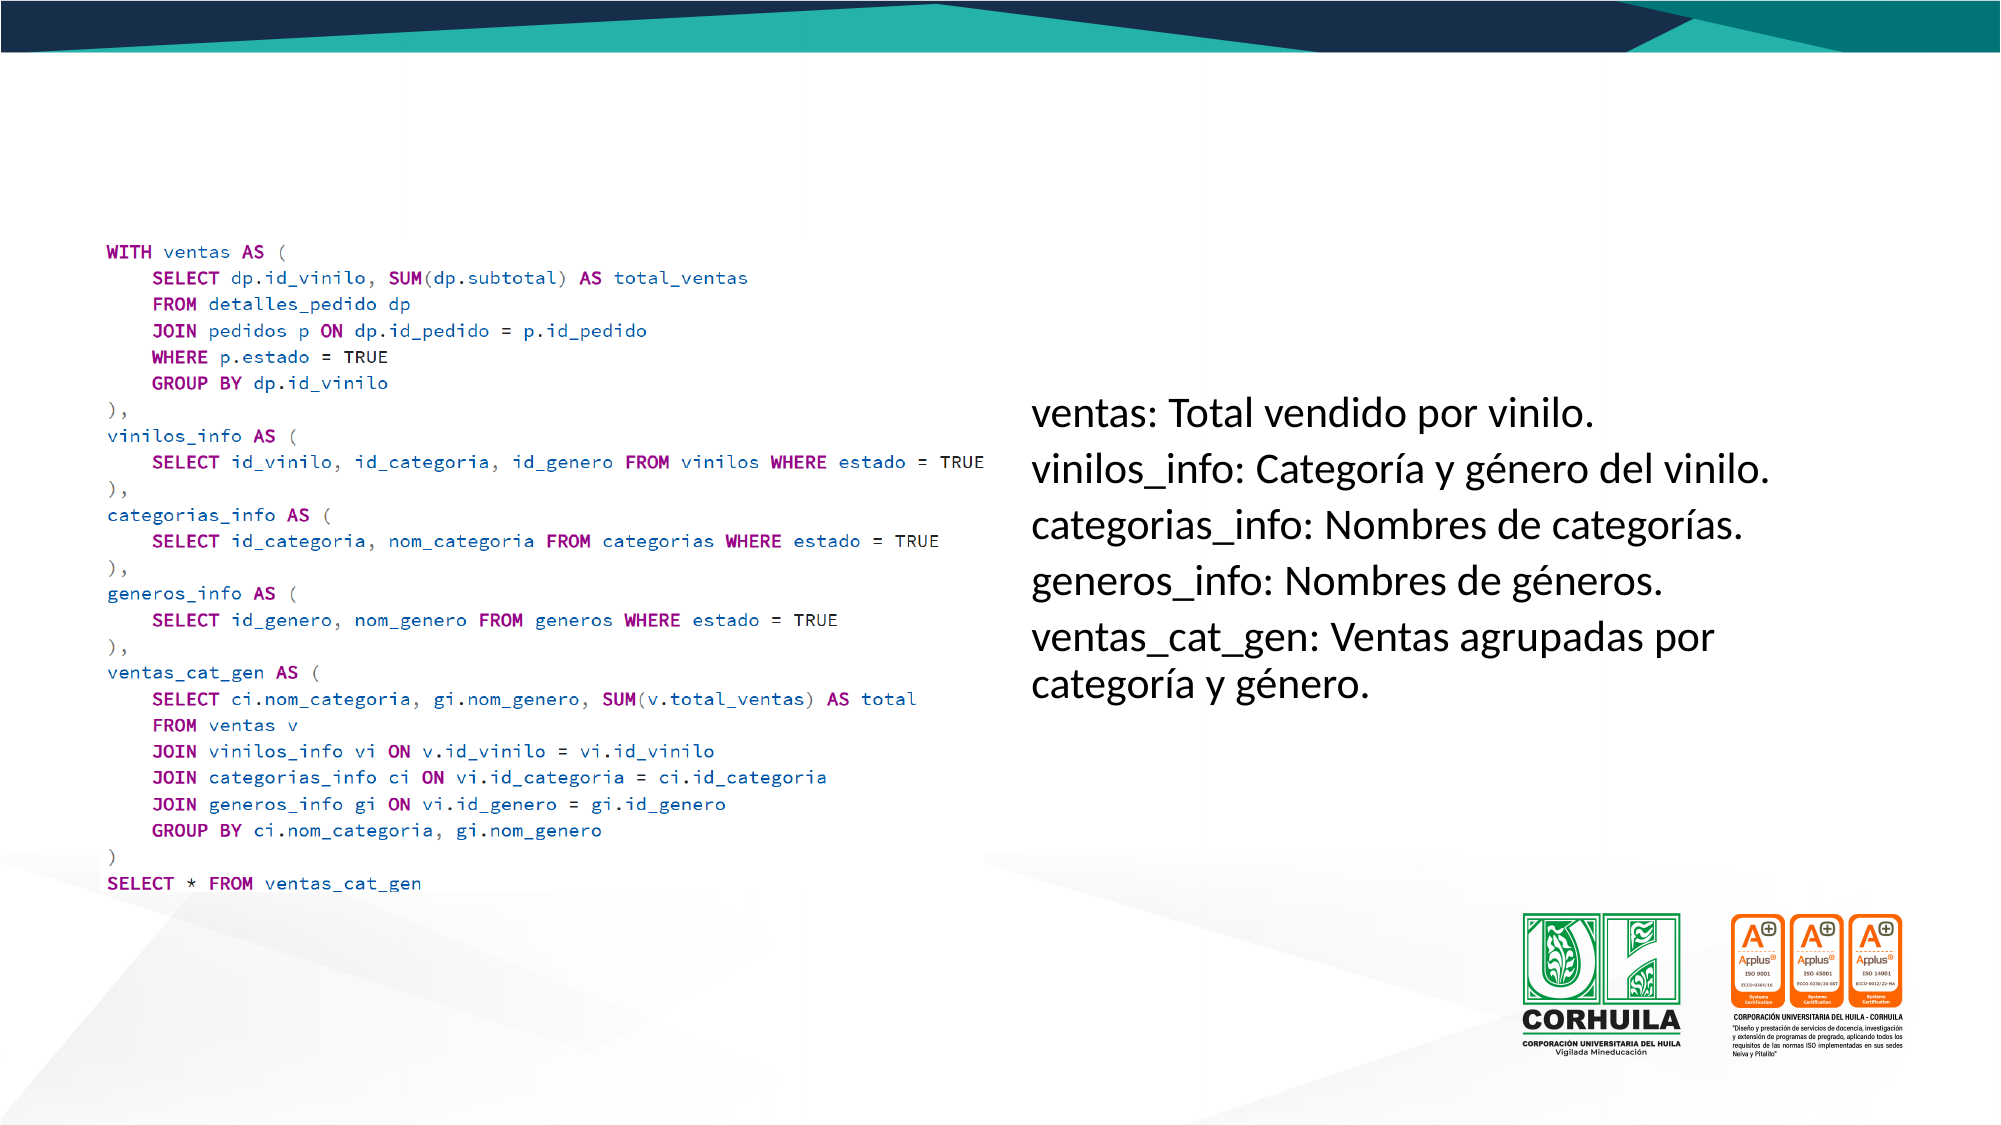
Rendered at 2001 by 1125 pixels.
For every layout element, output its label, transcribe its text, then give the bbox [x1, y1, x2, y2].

picture [0, 0, 2000, 1125]
text_box ventas: Total vendido por vinilo. vinilos_info: Categoría y género del vinilo. categorias_info: Nombres de categorías. generos_info: Nombres de géneros. ventas_cat_gen: Ventas agrupadas por categoría y género. [1016, 382, 1901, 1125]
